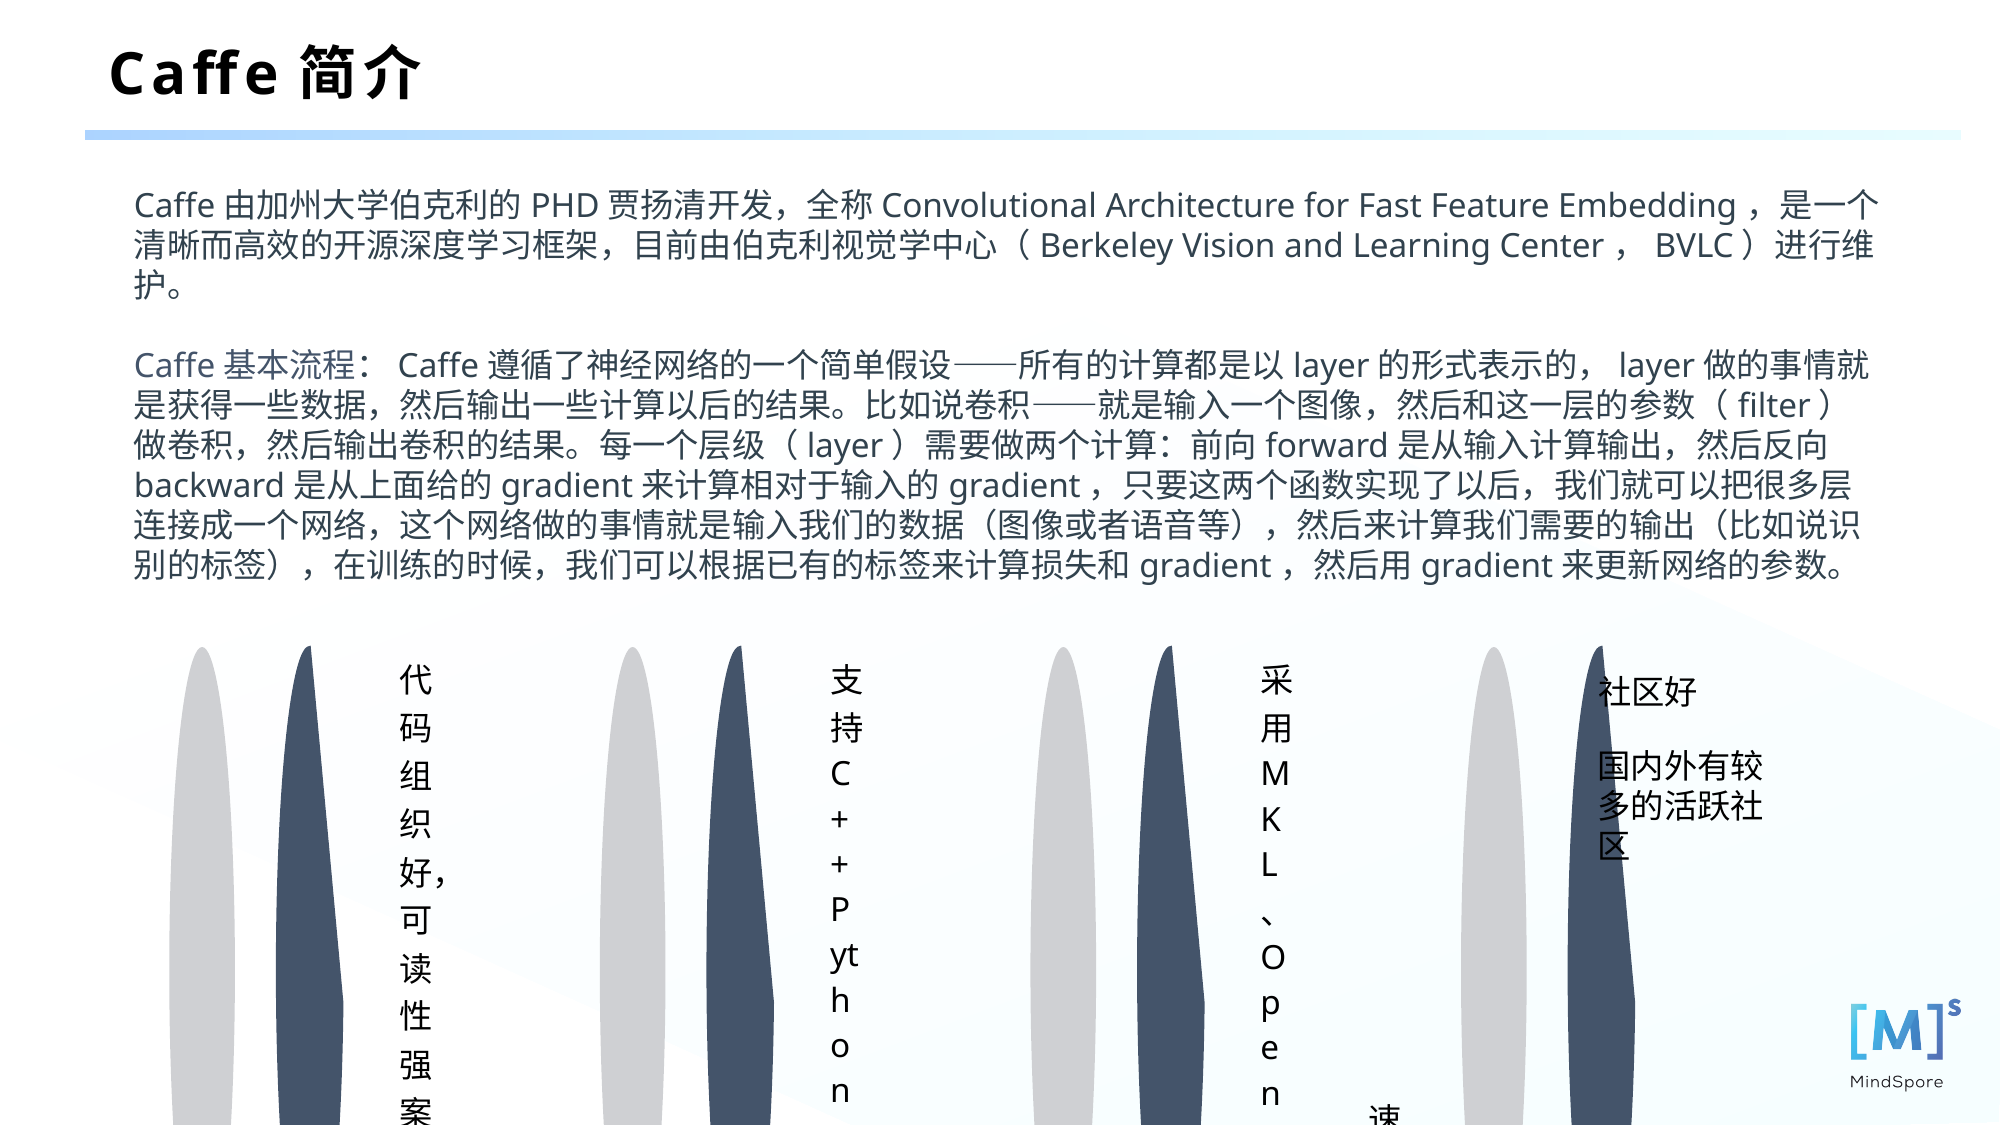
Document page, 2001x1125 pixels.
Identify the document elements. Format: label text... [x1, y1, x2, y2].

text_box Caffe简介 [93, 28, 1350, 114]
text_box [169, 646, 1850, 1125]
picture [1850, 996, 1961, 1094]
text_box Caffe由加州大学伯克利的PHD贾扬清开发，全称Convolutional Architecture for Fast Feature Embedding，是一个清晰而高效的开源深度学习框架，目前由伯克利视觉学中心（Berkeley Vision and Learning Center，BVLC）进行维护。 Caffe基本流程：Caffe遵循了神经网络的一个简单假设——所有的计算都是以layer的形式表示的，layer做的事情就是获得一些数据，然后输出一些计算以后的结果。比如说卷积——就是输入一个图像，然后和这一层的参数（filter）做卷积，然后输出卷积的结果。每一个层级（layer）需要做两个计算：前向forward是从输入计算输出，然后反向backward是从上面给的gradient来计算相对于输入的gradient，只要这两个函数实现了以后，我们就可以把很多层连接成一个网络，这个网络做的事情就是输入我们的数据（图像或者语音等），然后来计算我们需要的输出（比如说识别的标签），在训练的时候，我们可以根据已有的标签来计算损失和gradient，然后用gradient来更新网络的参数。 [119, 177, 1900, 592]
